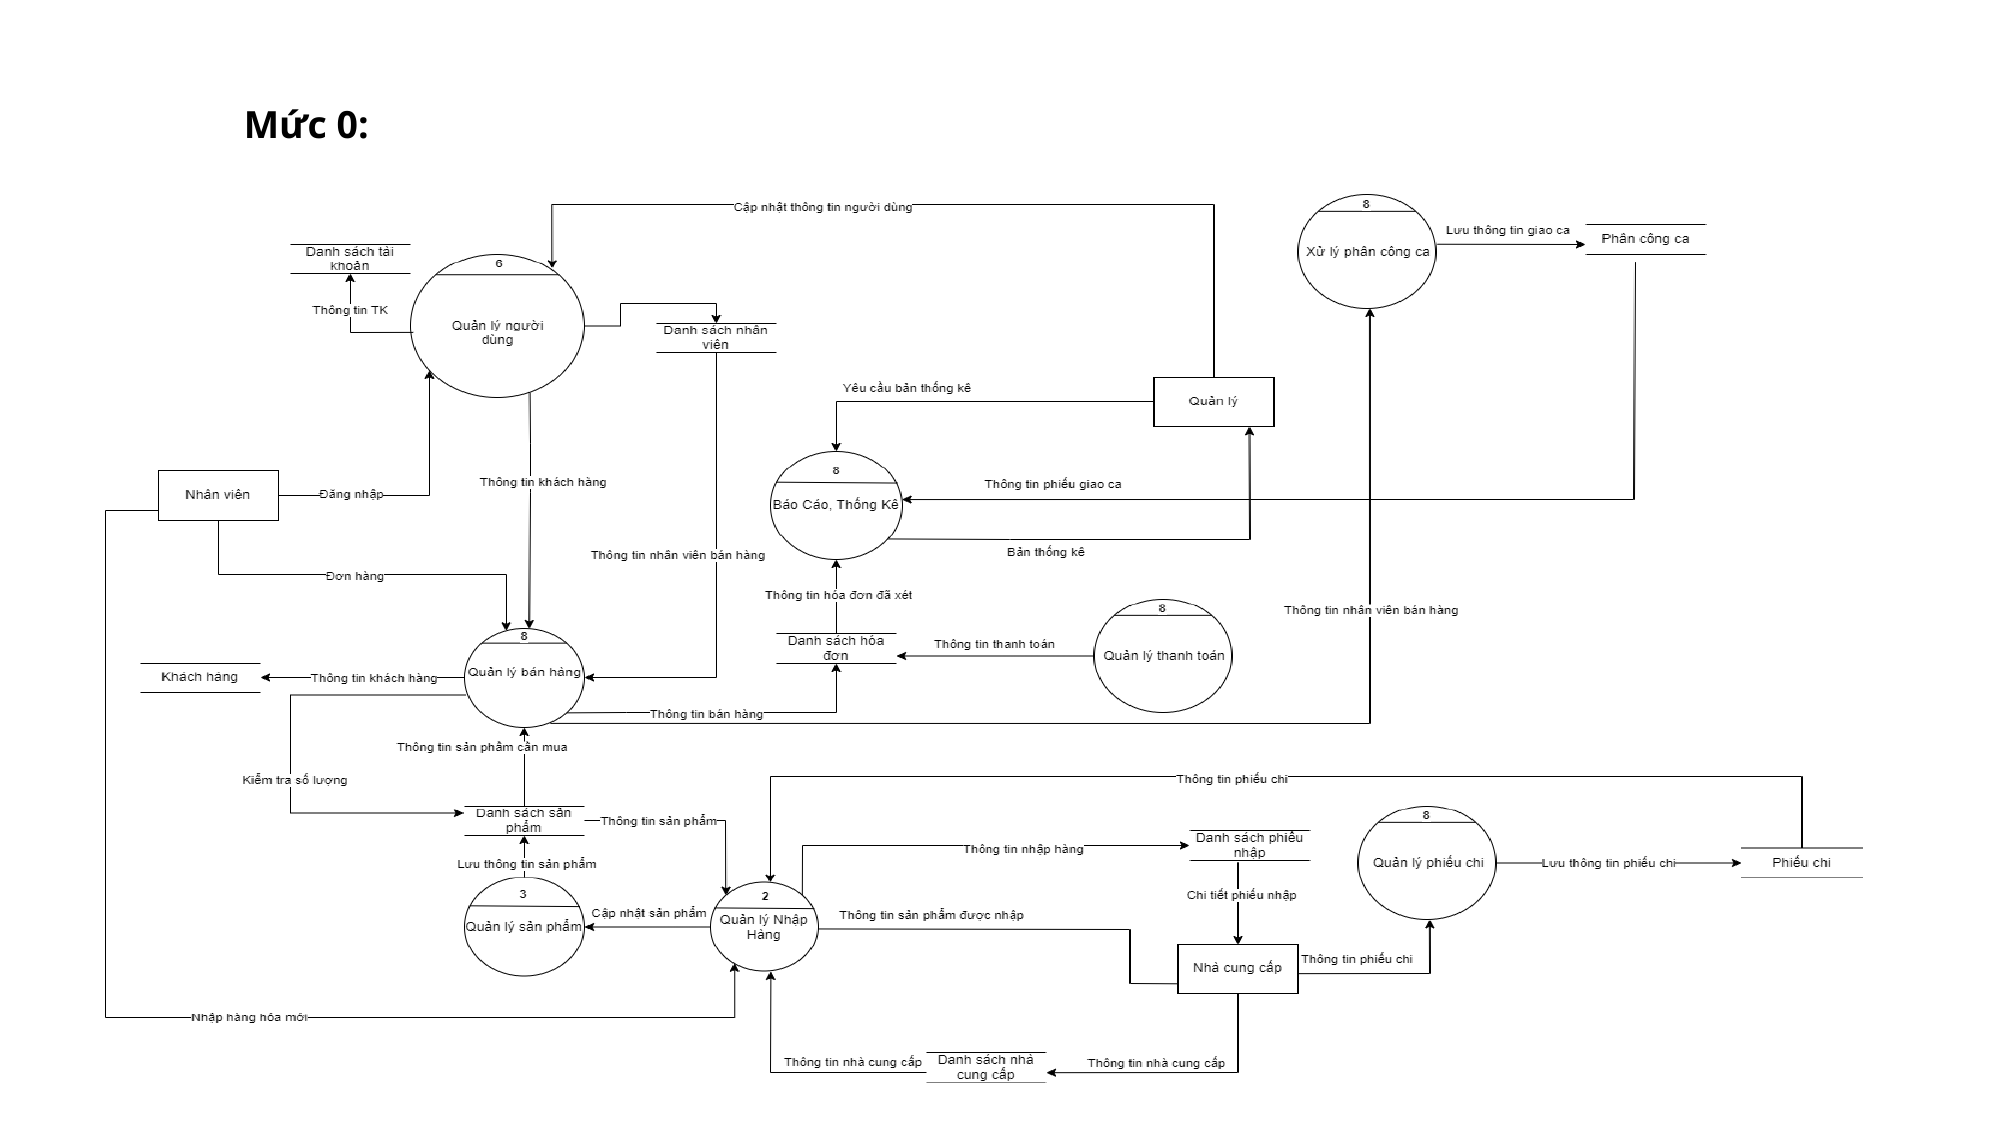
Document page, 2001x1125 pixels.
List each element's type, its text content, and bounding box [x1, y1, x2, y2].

picture [97, 194, 1863, 1083]
text_box Mức 0: [229, 93, 384, 154]
